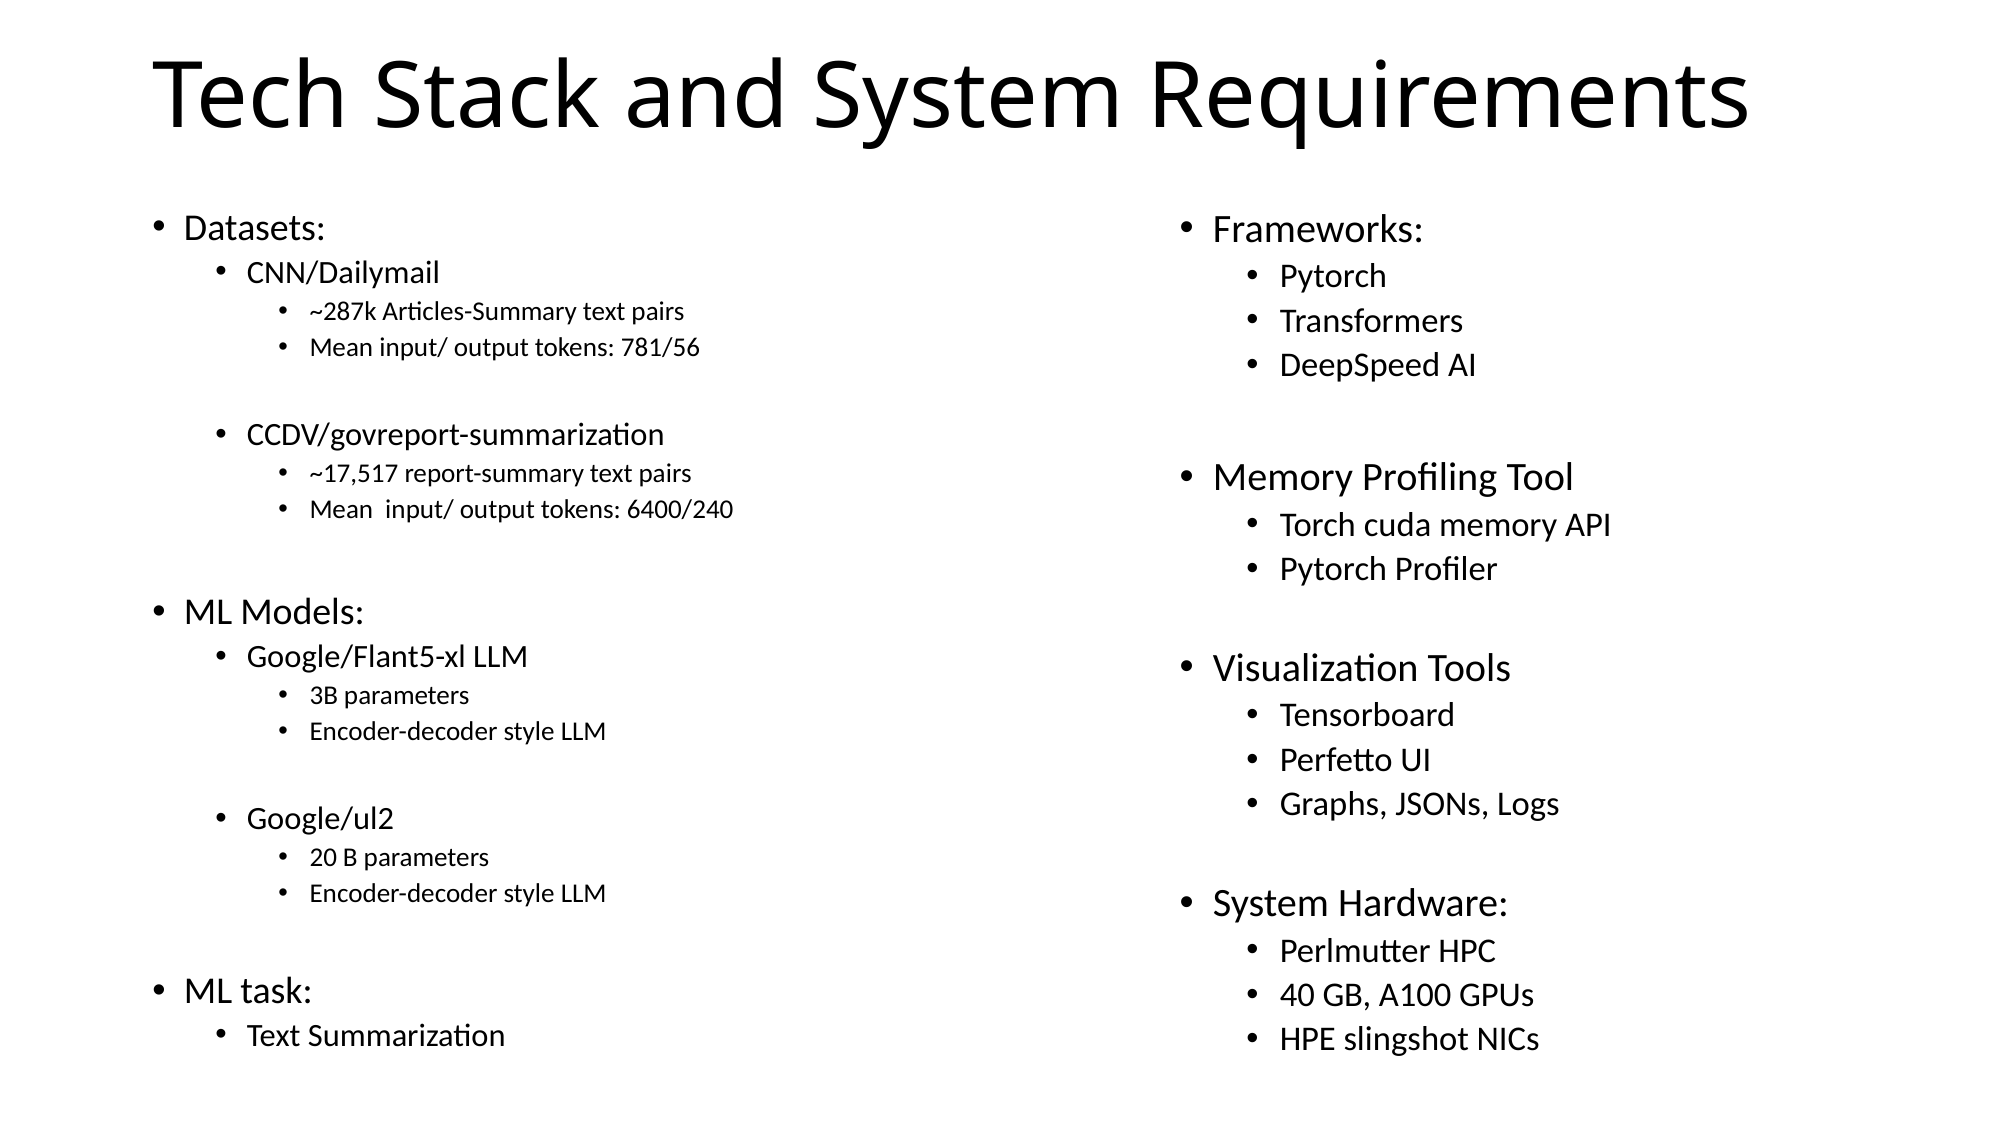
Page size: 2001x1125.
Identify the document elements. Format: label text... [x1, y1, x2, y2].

list Datasets: CNN/Dailymail ~287k Articles-Summary text pairs Mean input/ output tokens: 781/56 CCDV/govreport-summarization ~17,517 report-summary text pairs Mean input/ output tokens: 6400/240 ML Models: Google/Flant5-xl LLM 3B parameters Encoder-decoder style LLM Google/ul2 20 B parameters Encoder-decoder style LLM ML task: Text Summarization [137, 200, 912, 1067]
text_box Frameworks: Pytorch Transformers DeepSpeed AI Memory Profiling Tool Torch cuda memory API Pytorch Profiler Visualization Tools Tensorboard Perfetto UI Graphs, JSONs, Logs System Hardware: Perlmutter HPC 40 GB, A100 GPUs HPE slingshot NICs [1164, 199, 1908, 1067]
title Tech Stack and System Requirements [137, 16, 1863, 180]
